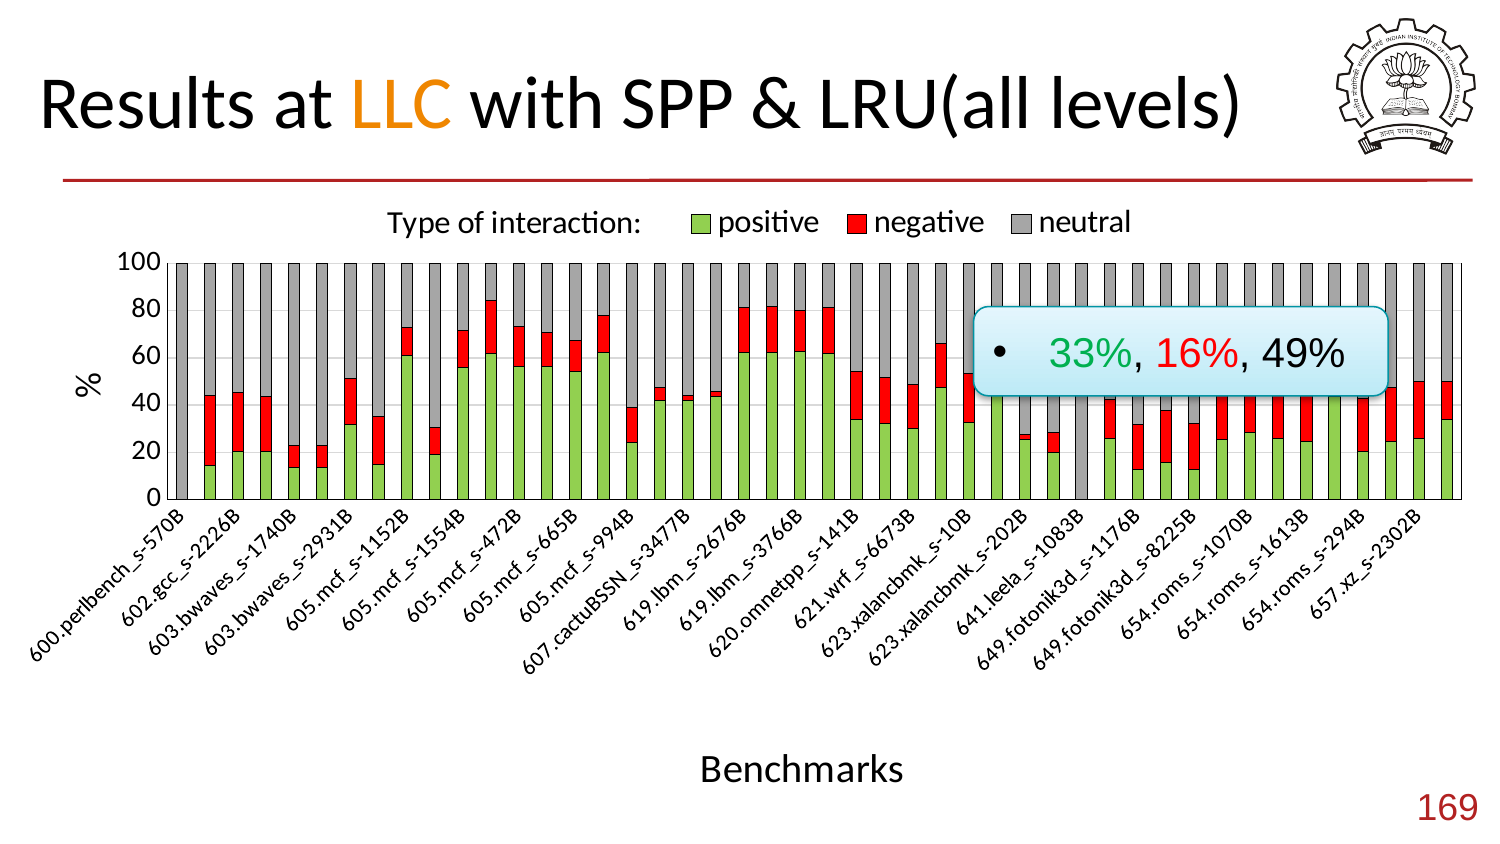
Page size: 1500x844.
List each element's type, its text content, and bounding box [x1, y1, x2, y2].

chart [24, 183, 1476, 806]
title Results at LLC with SPP & LRU(all levels) [24, 38, 1411, 132]
picture [1336, 18, 1476, 155]
slide_number 169 [1388, 773, 1494, 838]
